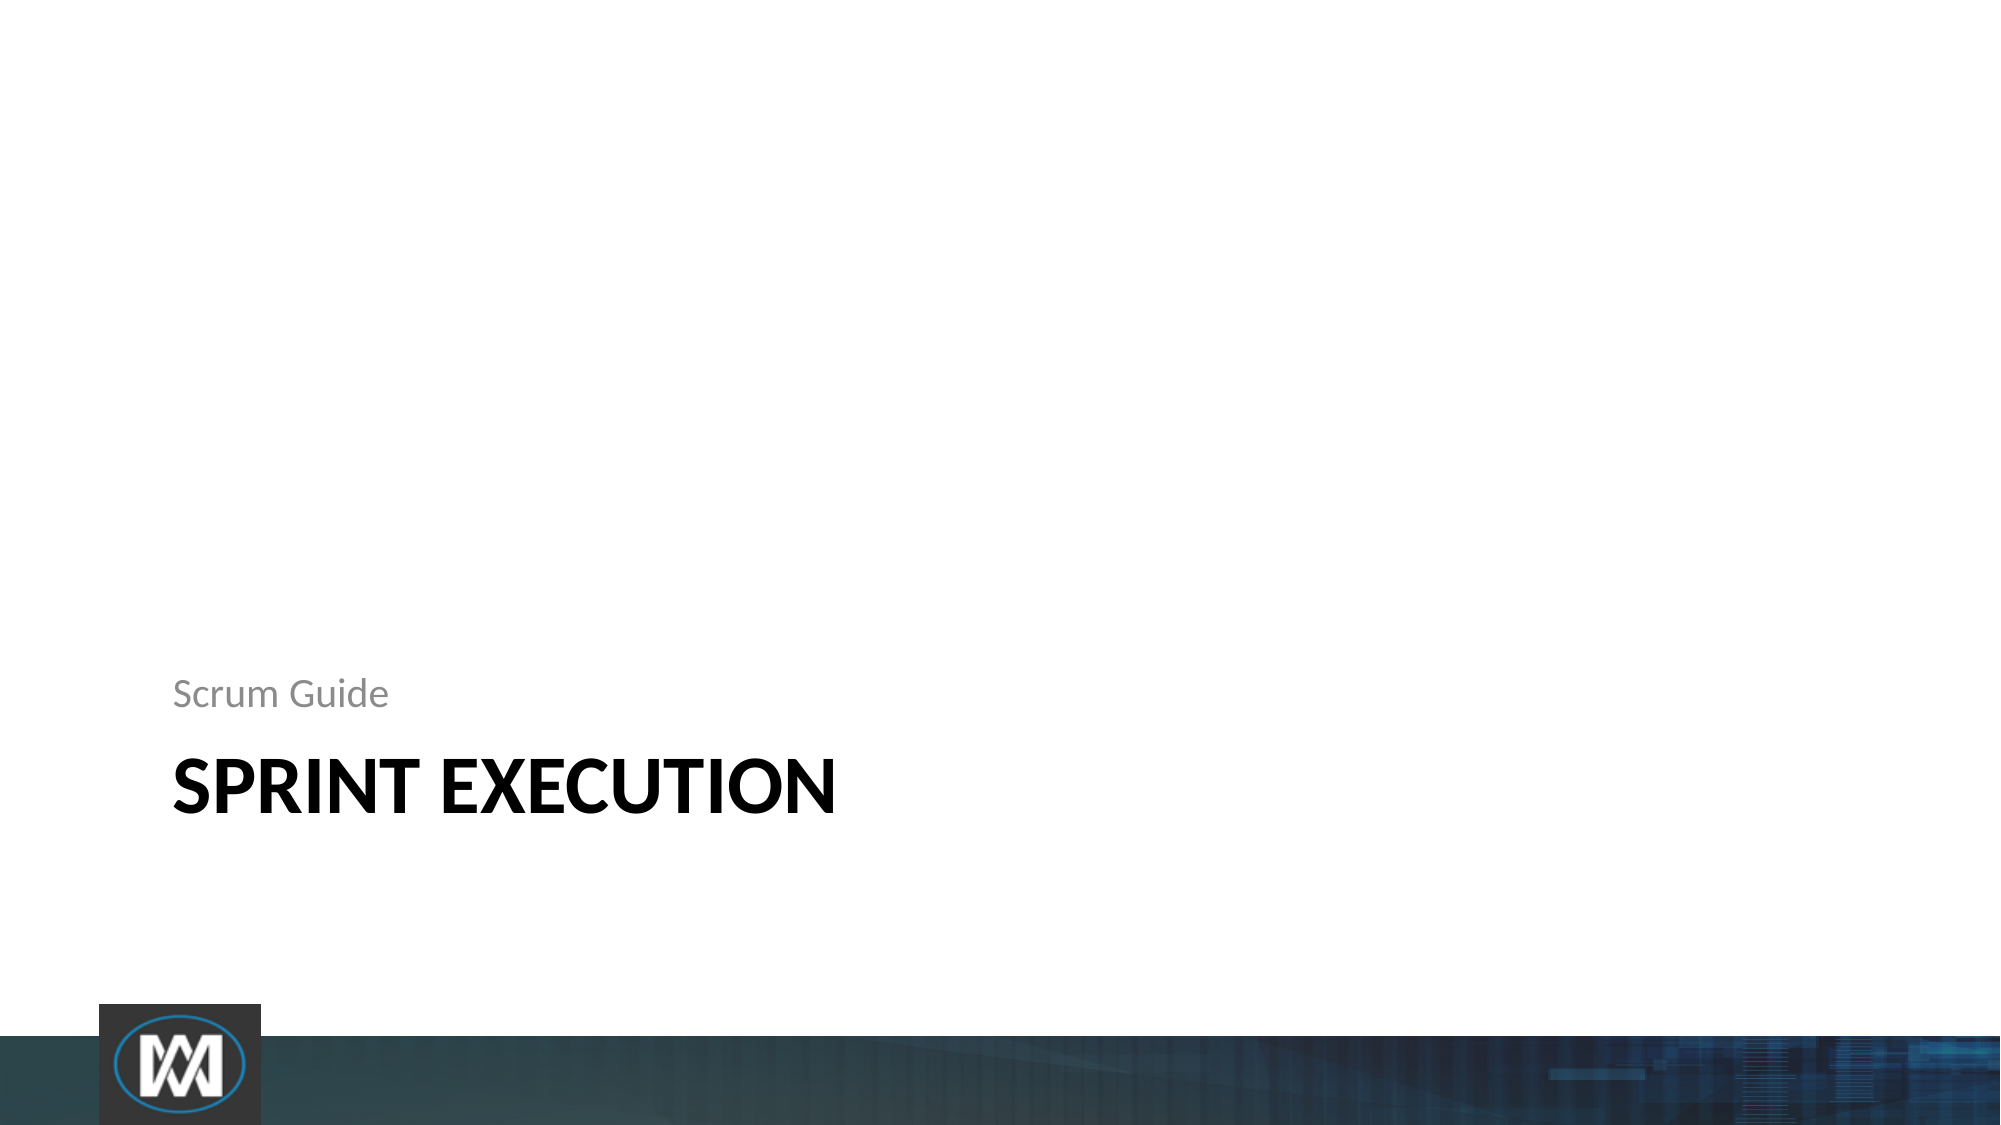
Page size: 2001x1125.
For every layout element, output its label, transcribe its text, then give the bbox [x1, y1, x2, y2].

list Scrum Guide [157, 476, 1858, 723]
picture [0, 1004, 2000, 1125]
title Sprint execution [157, 723, 1858, 947]
